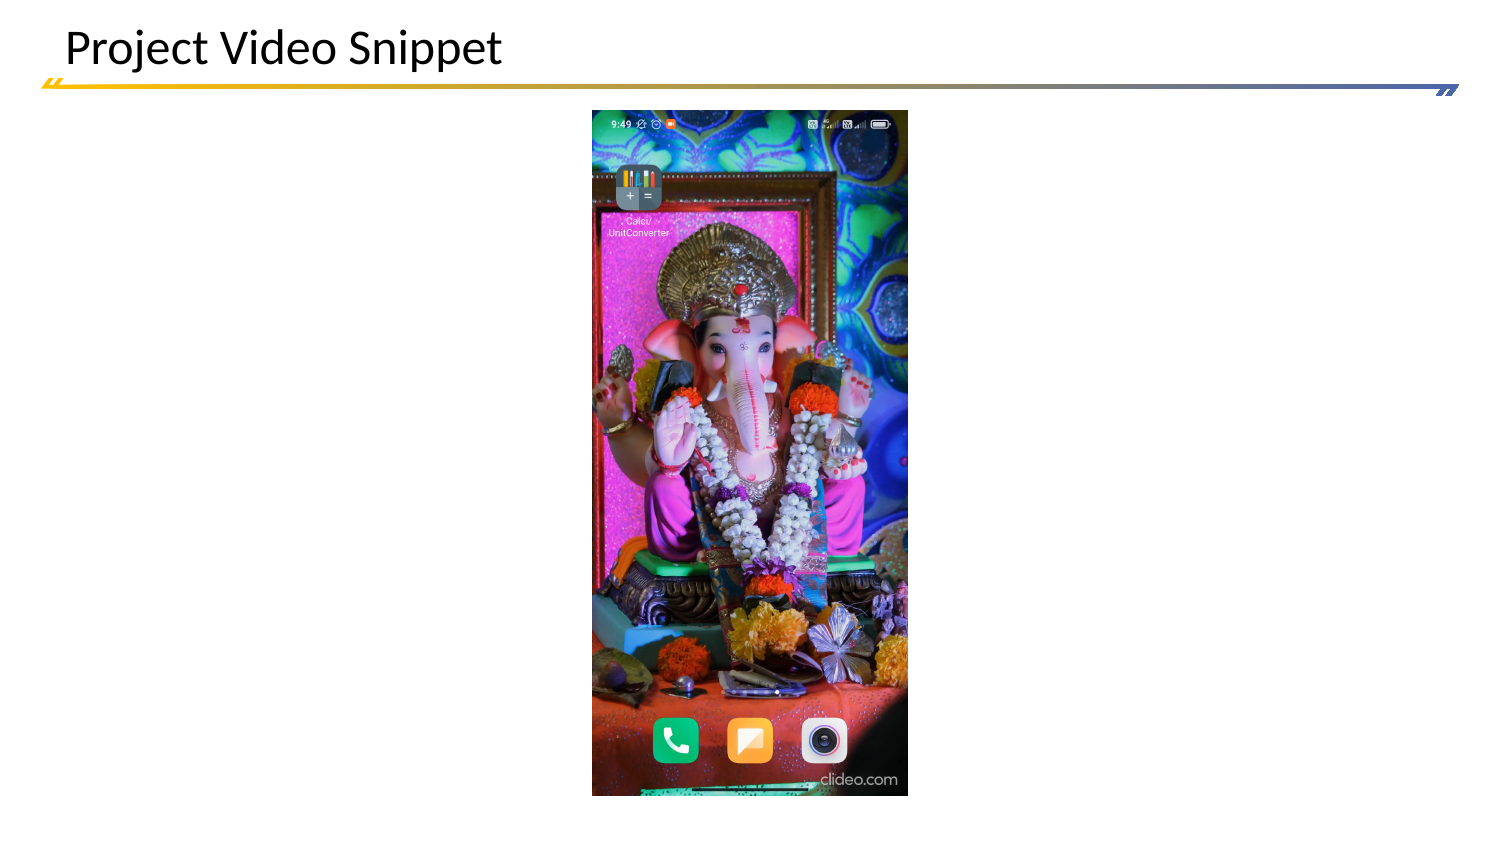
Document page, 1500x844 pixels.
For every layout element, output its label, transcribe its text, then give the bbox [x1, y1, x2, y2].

title Project Video Snippet [50, 0, 1450, 83]
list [591, 109, 909, 797]
